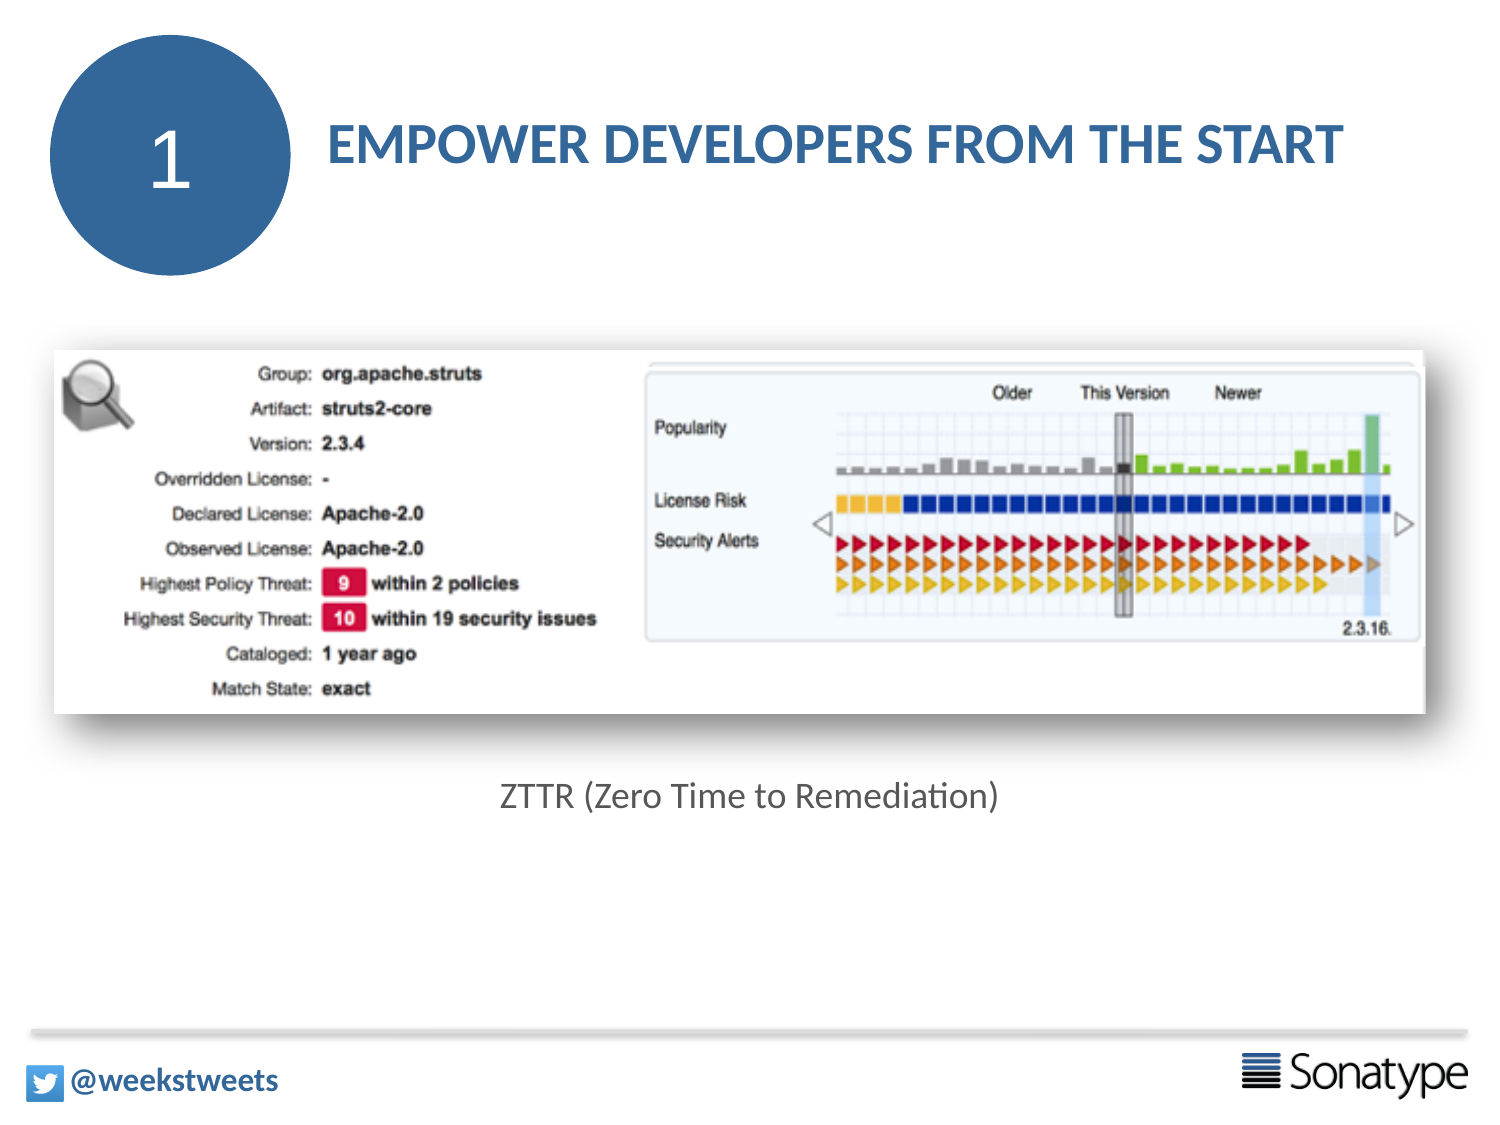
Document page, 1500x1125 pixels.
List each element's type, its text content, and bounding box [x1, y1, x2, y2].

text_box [53, 350, 1426, 714]
text_box ZTTR (Zero Time to Remediation) [74, 763, 1425, 862]
text_box EMPOWER DEVELOPERS FROM THE START [326, 81, 1455, 199]
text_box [24, 1050, 306, 1104]
picture [1242, 1052, 1468, 1101]
text_box 1 [50, 34, 291, 276]
